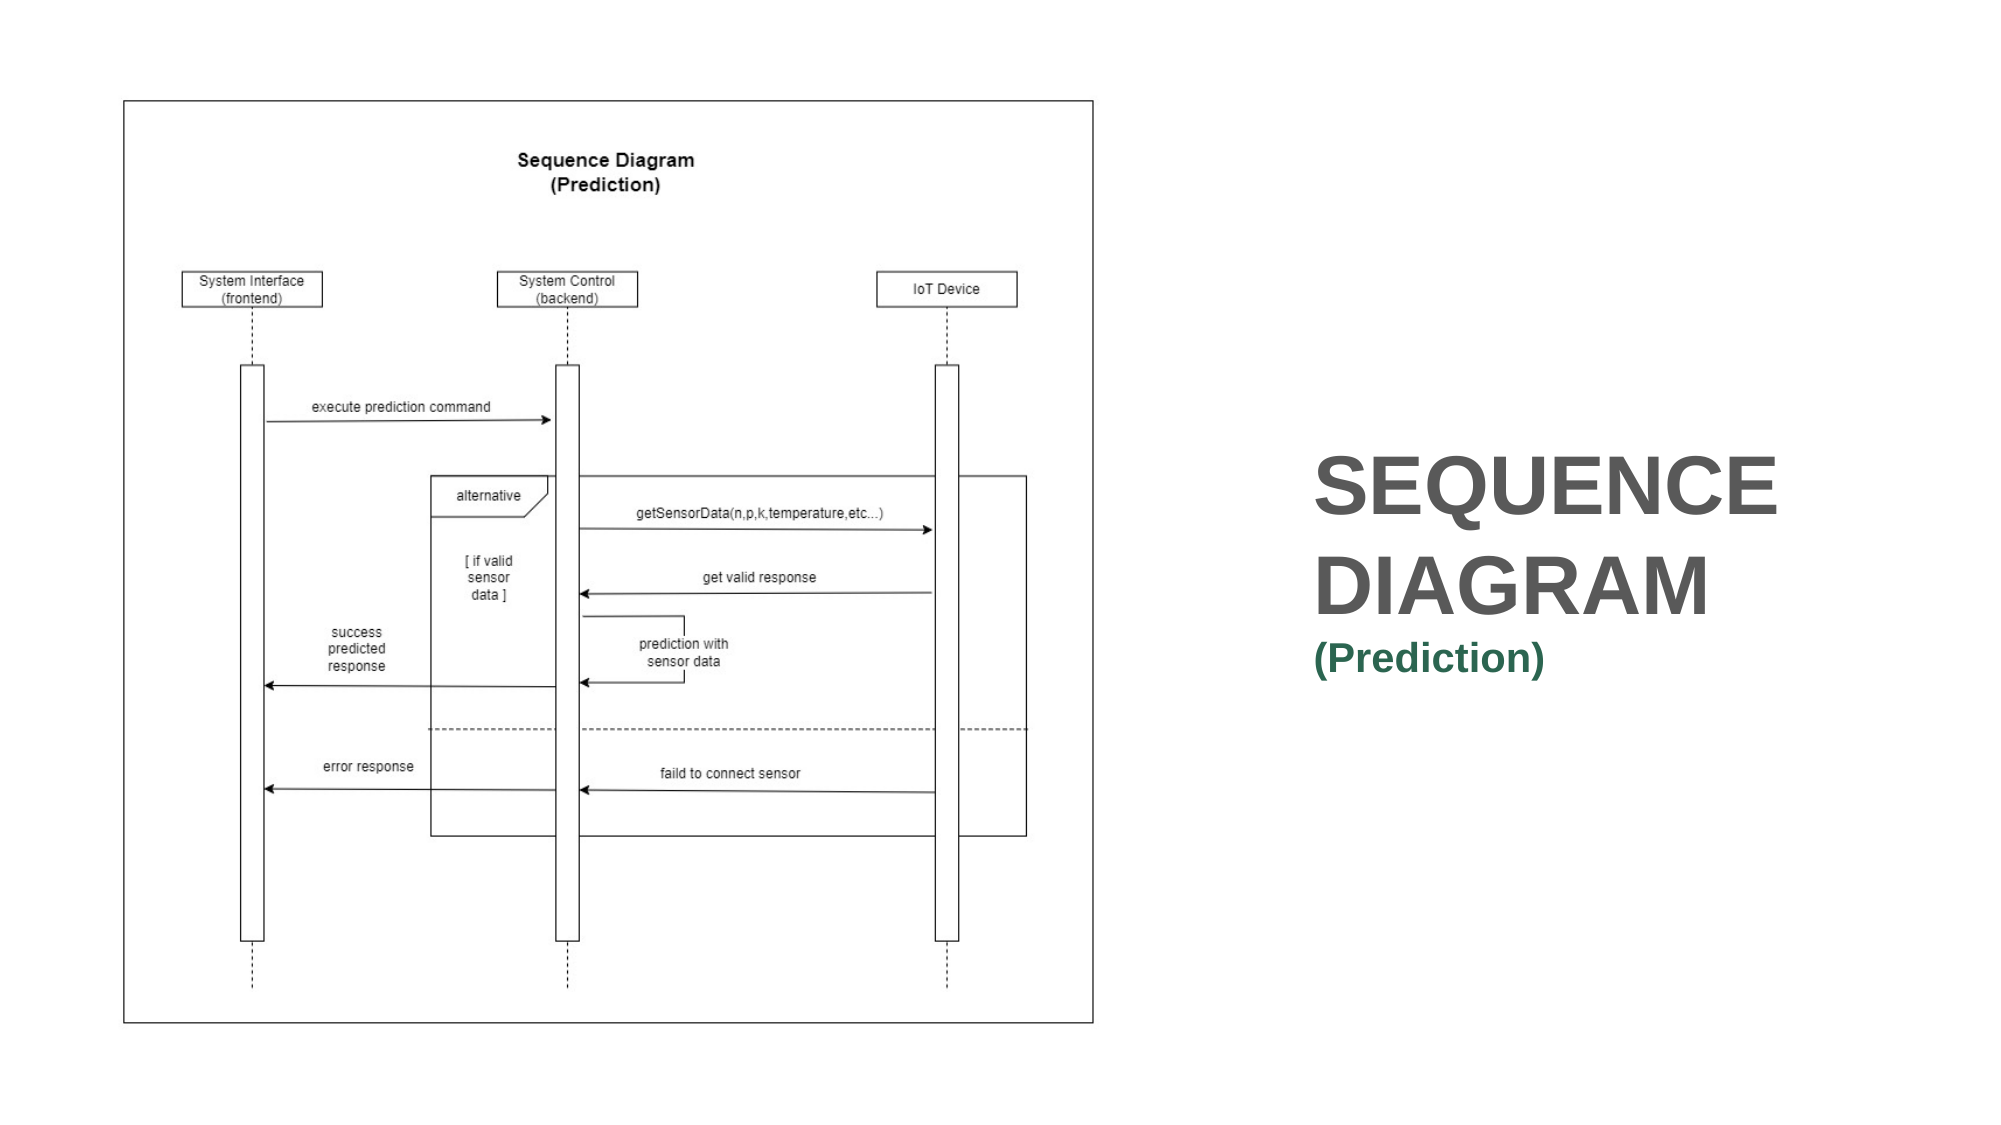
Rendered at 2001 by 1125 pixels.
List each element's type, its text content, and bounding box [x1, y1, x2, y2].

picture [100, 77, 1117, 1048]
text_box SEQUENCE DIAGRAM (Prediction) [1298, 423, 1877, 689]
